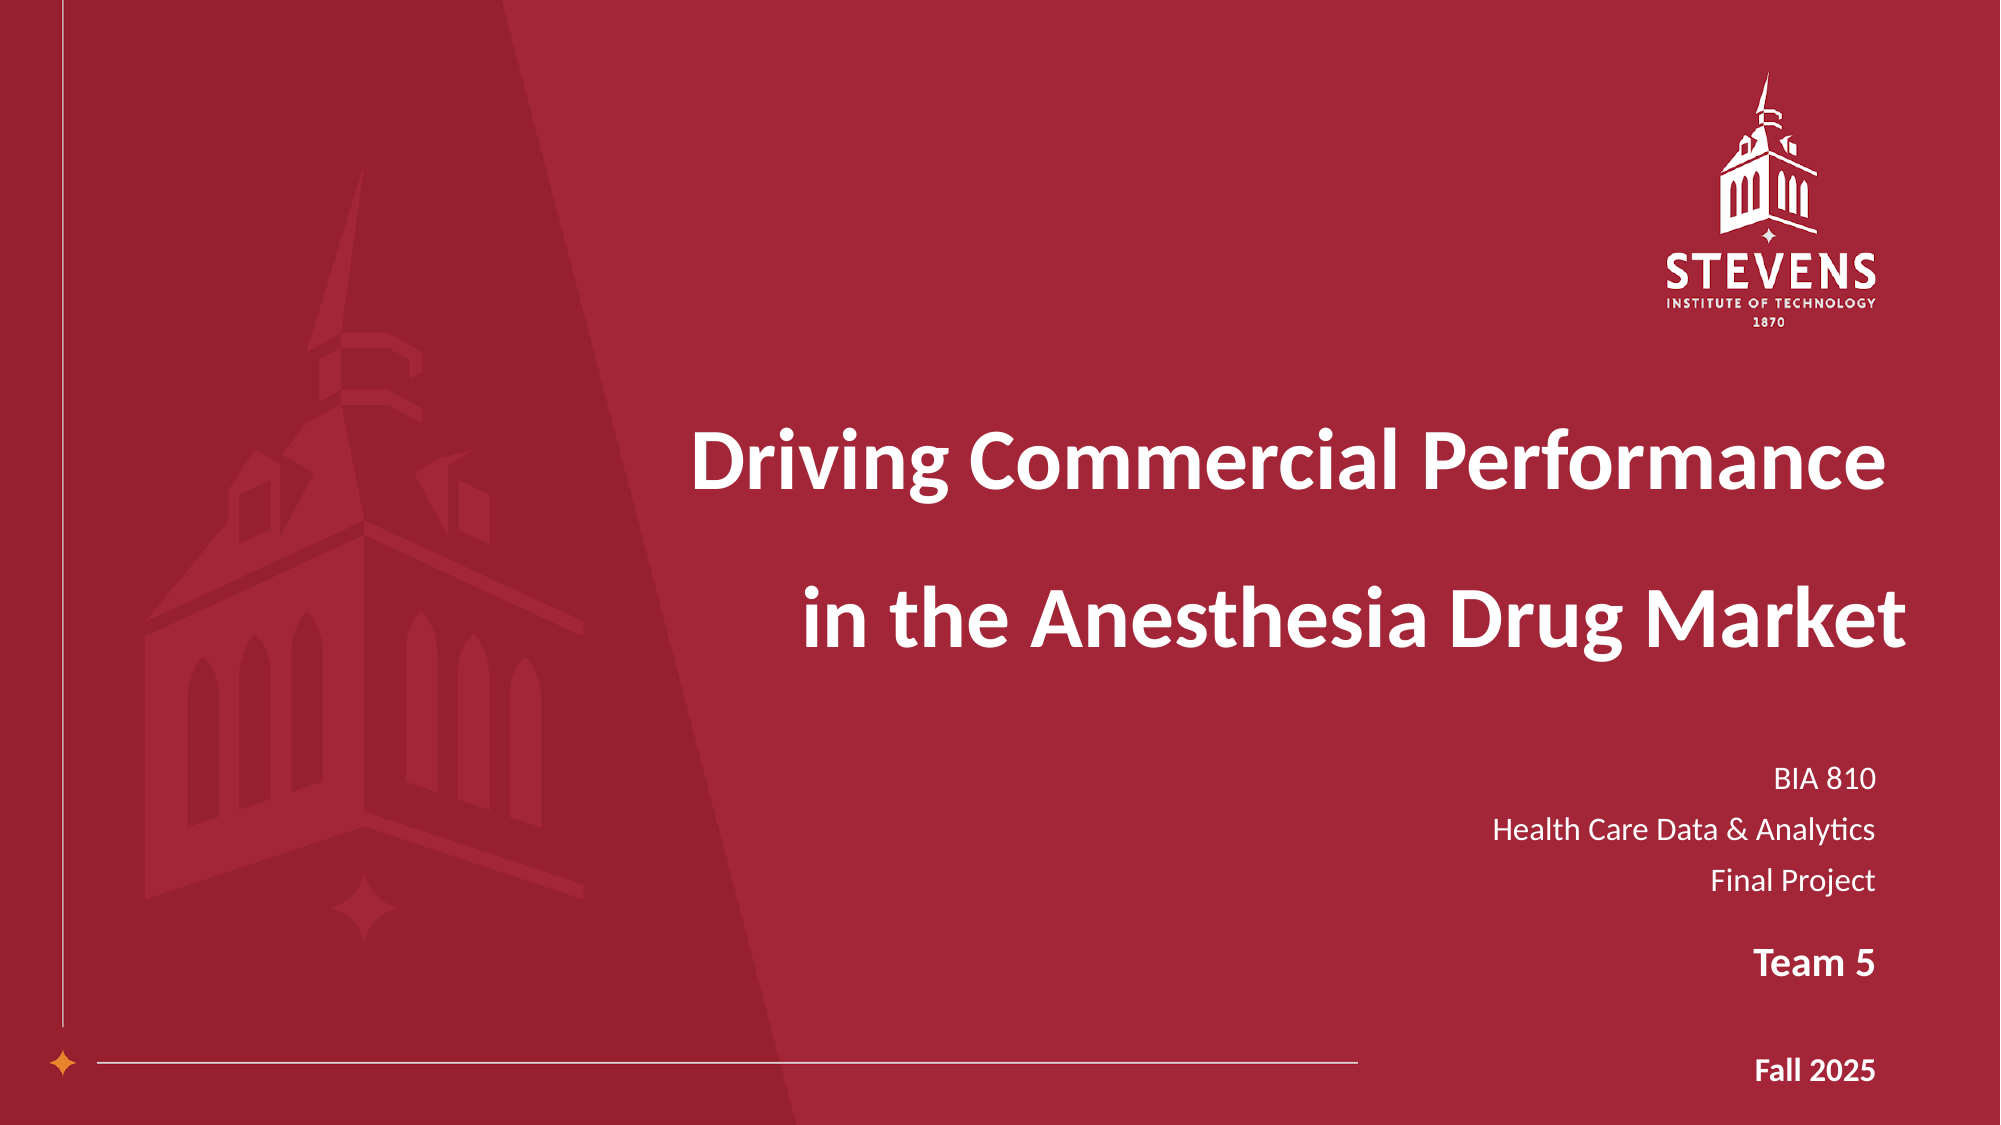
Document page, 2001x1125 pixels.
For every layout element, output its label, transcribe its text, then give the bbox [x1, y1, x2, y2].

subtitle BIA 810 Health Care Data & Analytics Final Project [736, 753, 1892, 907]
slide_number Fall 2025 [1358, 1040, 1892, 1125]
title Driving Commercial Performance in the Anesthesia Drug Market [661, 334, 1923, 673]
list Team 5 [767, 933, 1892, 1003]
picture [0, 0, 2000, 1125]
